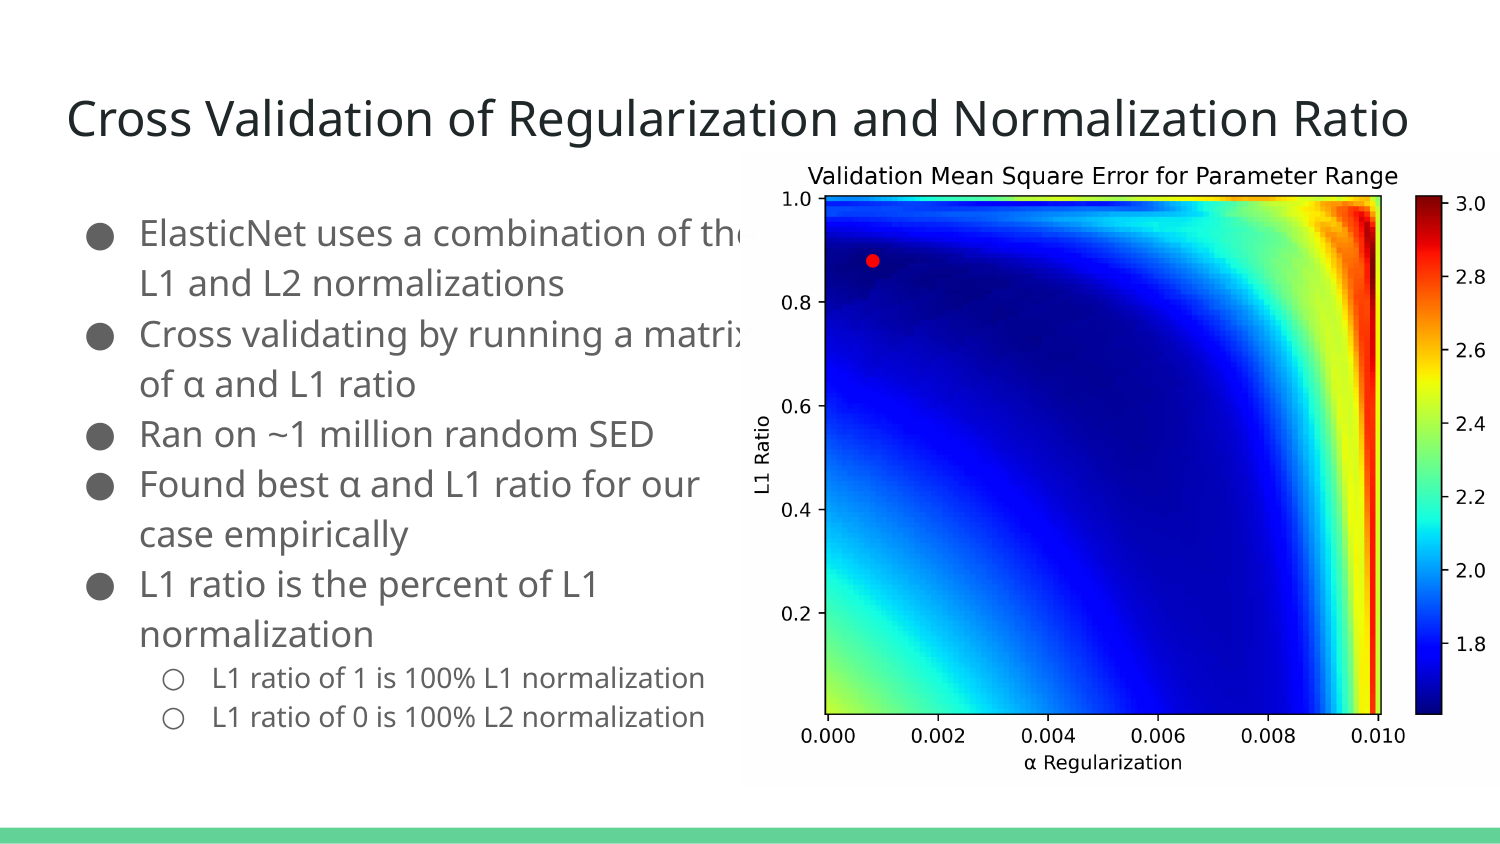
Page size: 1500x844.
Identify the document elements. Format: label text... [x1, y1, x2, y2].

picture [739, 151, 1500, 787]
title Cross Validation of Regularization and Normalization Ratio [51, 72, 1449, 167]
list ElasticNet uses a combination of the L1 and L2 normalizations Cross validating by running a matrix of α and L1 ratio Ran on ~1 million random SED Found best α and L1 ratio for our case empirically L1 ratio is the percent of L1 normalization L1 ratio of 1 is 100% L1 normalization L1 ratio of 0 is 100% L2 normalization [51, 189, 734, 750]
